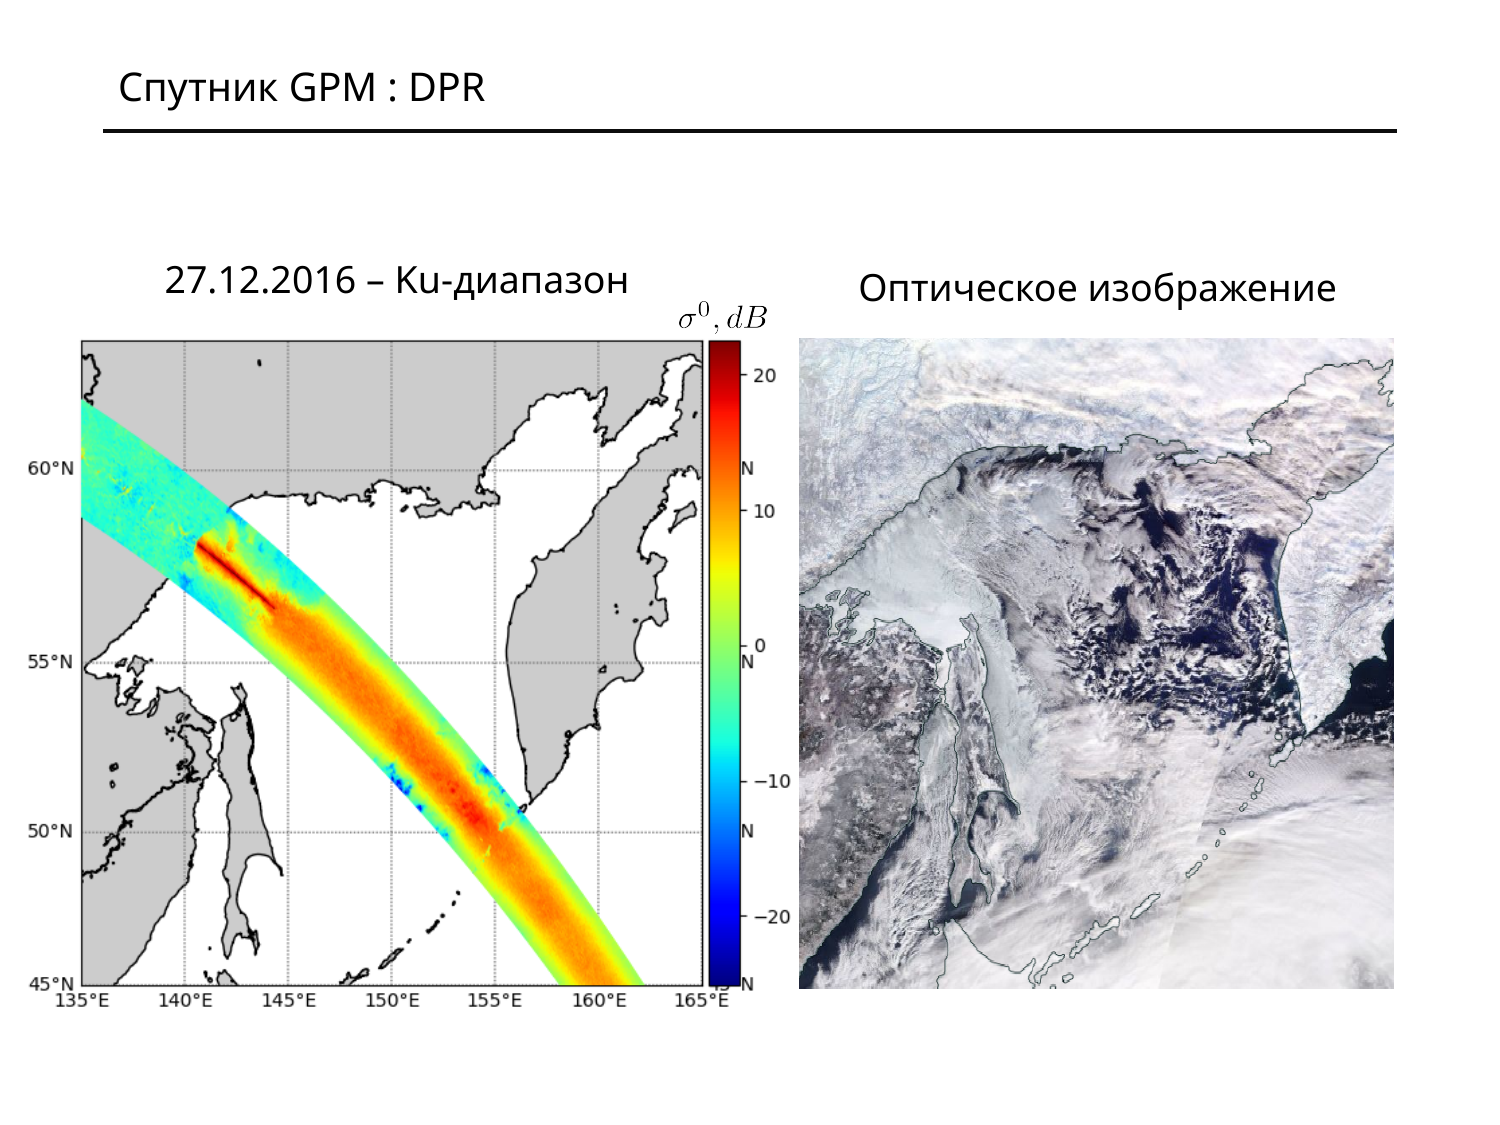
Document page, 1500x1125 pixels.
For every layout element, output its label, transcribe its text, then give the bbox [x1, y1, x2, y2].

title Спутник GPM : DPR [103, 59, 1397, 118]
picture [798, 338, 1394, 989]
picture [15, 301, 796, 1045]
text_box Оптическое изображение [802, 261, 1394, 338]
list 27.12.2016 – Ku-диапазон [133, 253, 662, 318]
